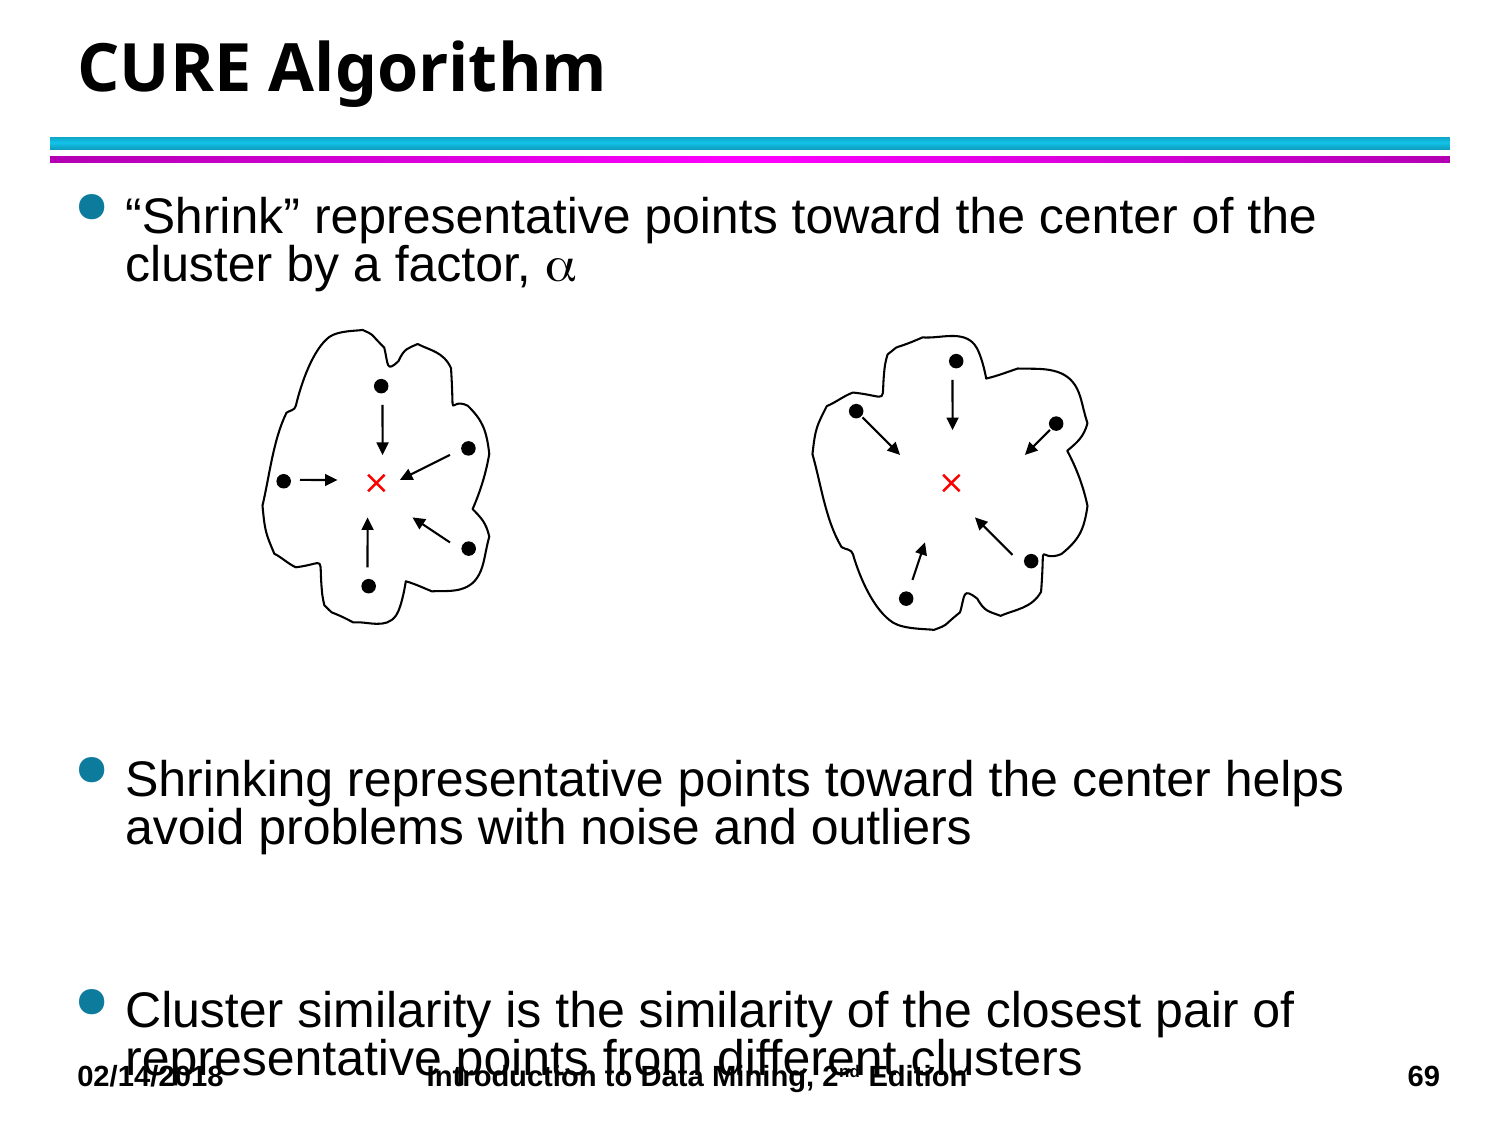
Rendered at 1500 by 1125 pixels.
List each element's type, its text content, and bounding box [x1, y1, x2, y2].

text_box [1049, 417, 1063, 430]
text_box [462, 542, 475, 555]
text_box [277, 474, 290, 488]
text_box [912, 542, 927, 580]
text_box [862, 417, 901, 455]
title CURE Algorithm [62, 24, 1421, 113]
text_box [362, 579, 375, 593]
text_box [376, 404, 389, 454]
list “Shrink” representative points toward the center of the cluster by a factor,  Shrinking representative points toward the center helps avoid problems with noise and outliers Cluster similarity is the similarity of the closest pair of representative points from different clusters [62, 187, 1428, 1038]
text_box [899, 592, 913, 605]
text_box [946, 379, 959, 430]
text_box [1024, 429, 1051, 455]
text_box [462, 442, 475, 455]
text_box [374, 379, 388, 393]
text_box [812, 335, 1088, 630]
text_box [975, 517, 1013, 556]
text_box  [924, 454, 963, 505]
text_box [949, 354, 963, 368]
text_box  [350, 454, 388, 505]
text_box [399, 454, 451, 480]
text_box [262, 329, 490, 624]
text_box [361, 517, 374, 568]
text_box [1024, 554, 1038, 568]
text_box [412, 517, 451, 543]
text_box [849, 404, 863, 418]
text_box [299, 473, 338, 487]
